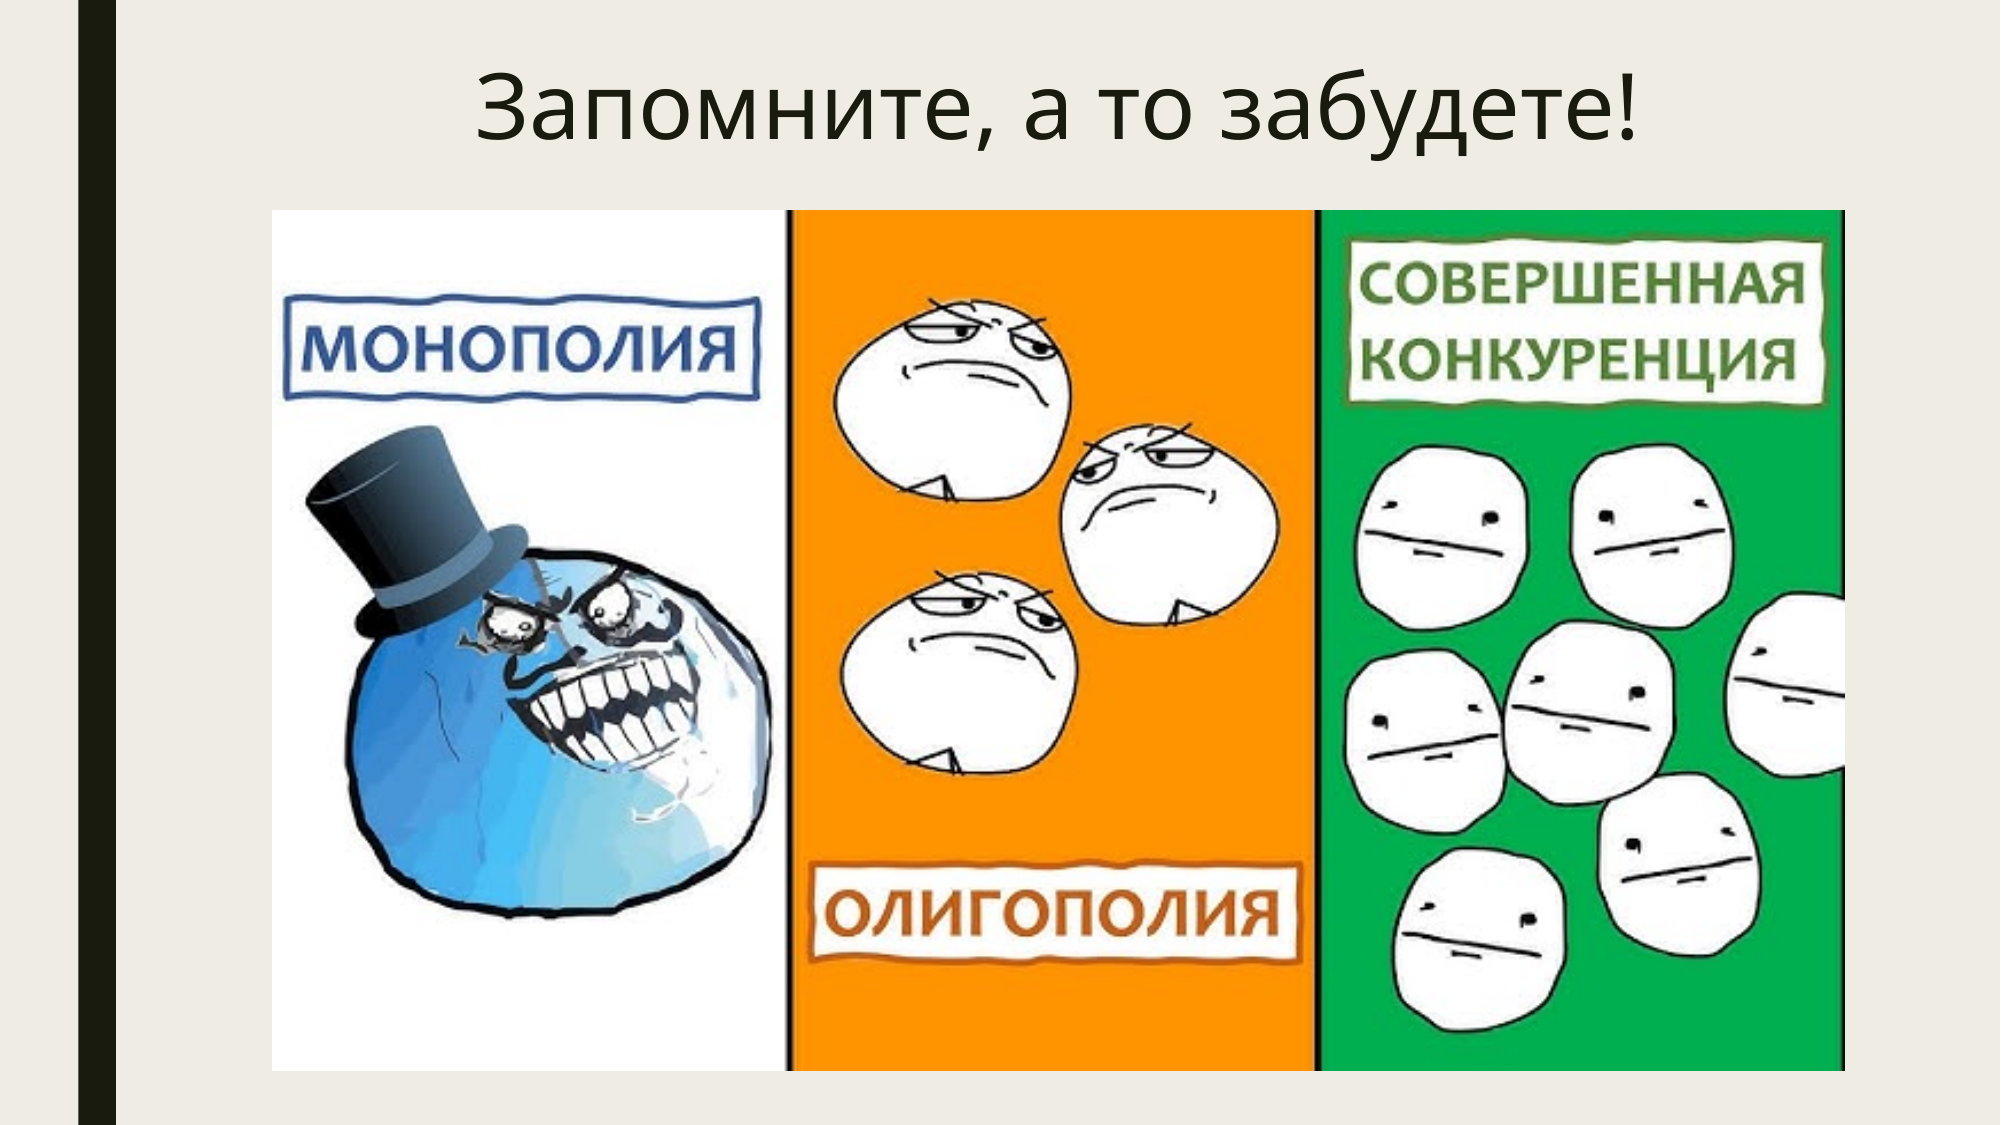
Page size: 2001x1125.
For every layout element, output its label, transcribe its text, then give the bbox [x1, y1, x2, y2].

text_box Запомните, а то забудете! [272, 54, 1845, 210]
picture [272, 210, 1845, 1071]
